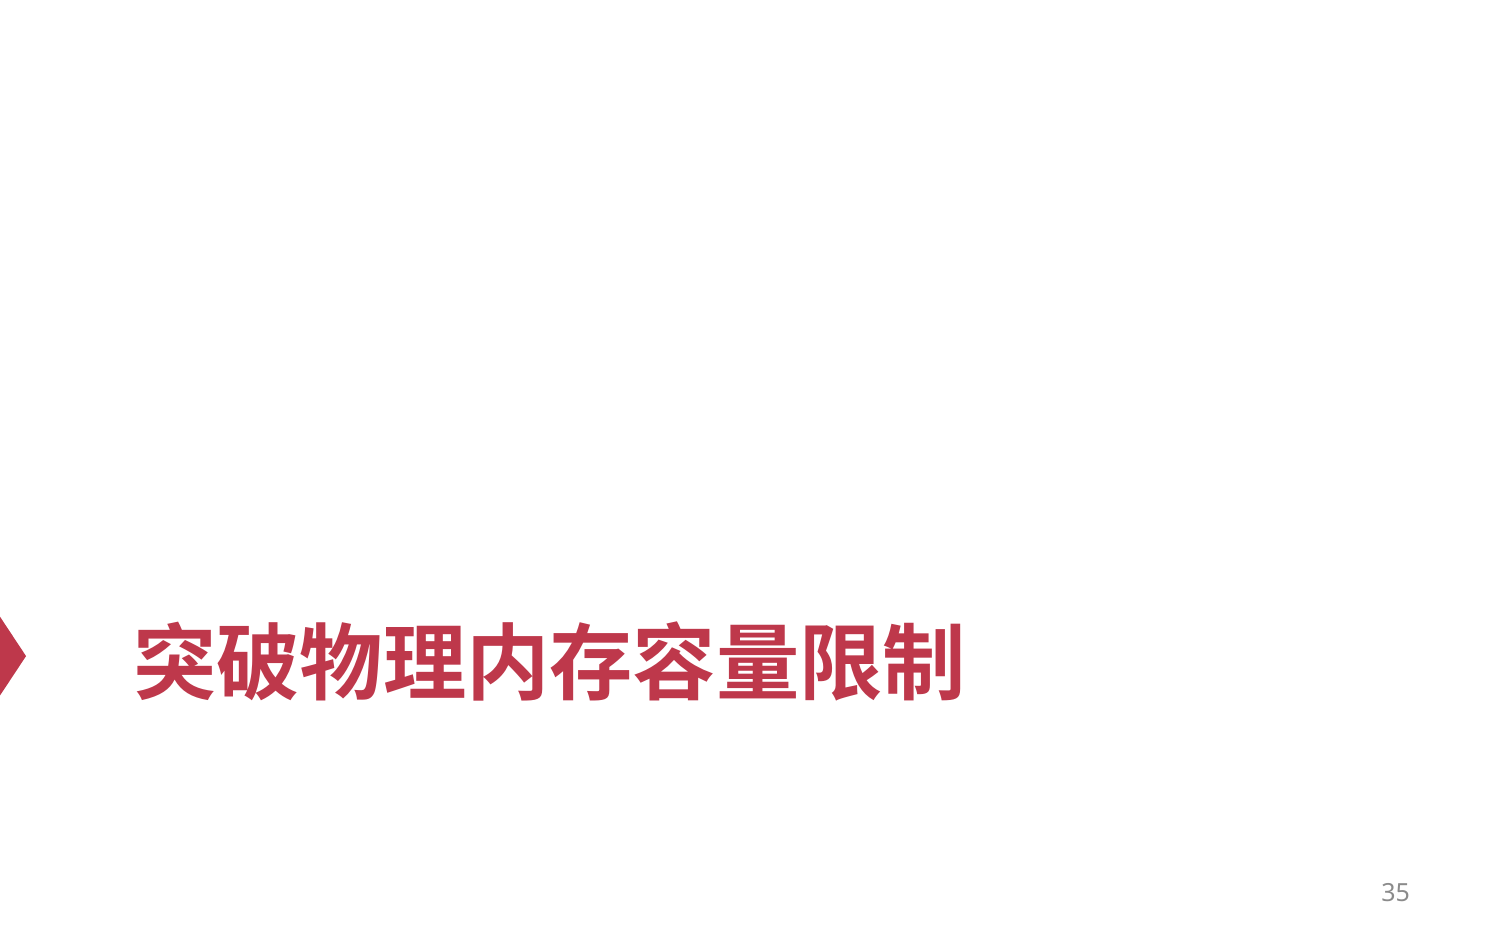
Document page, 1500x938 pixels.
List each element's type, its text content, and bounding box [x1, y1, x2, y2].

slide_number 35 [1074, 868, 1425, 919]
title 突破物理内存容量限制 [118, 602, 1394, 789]
